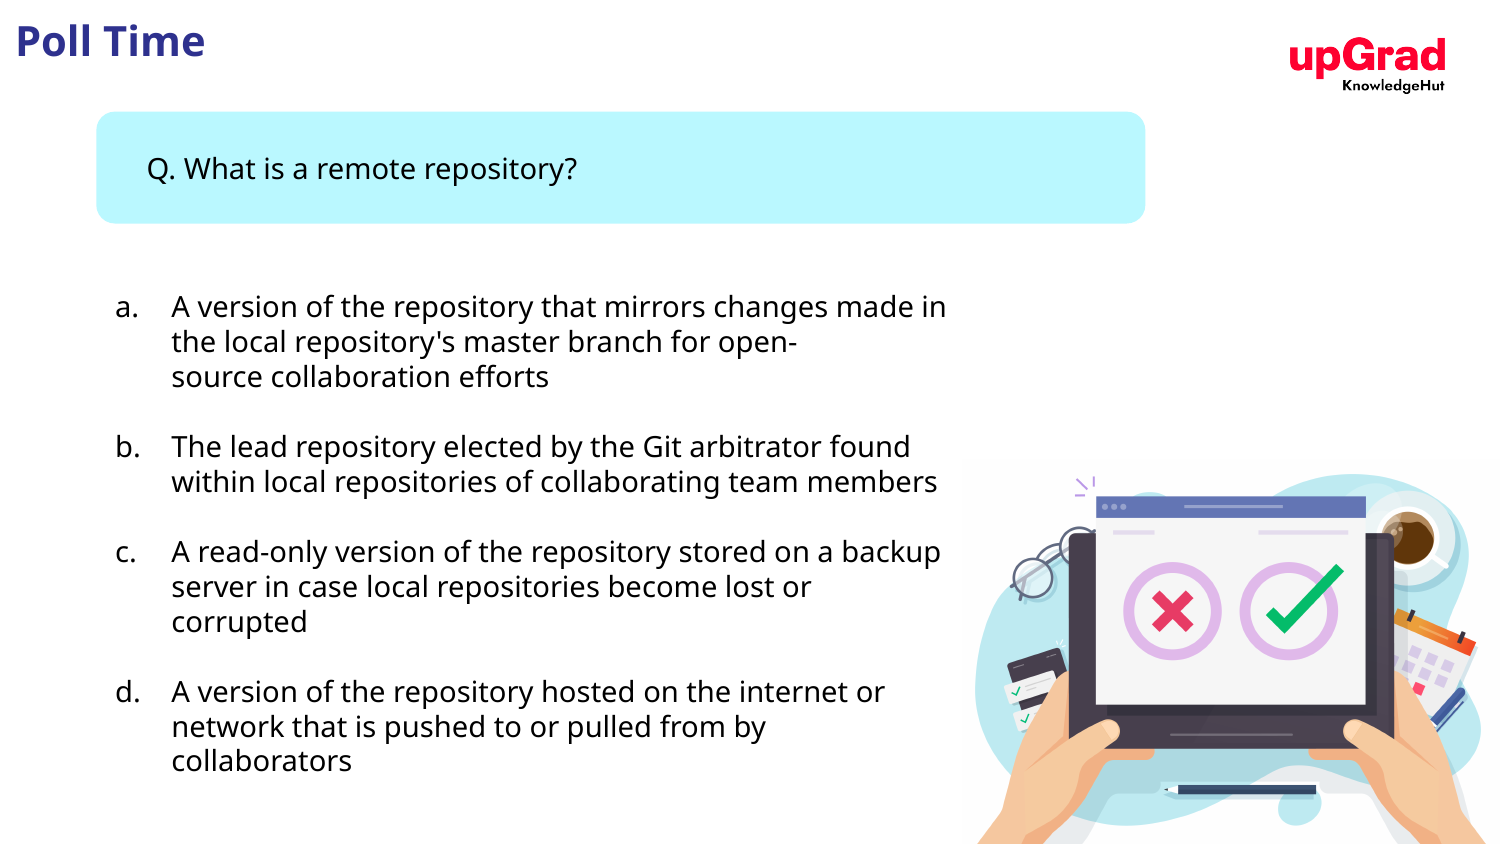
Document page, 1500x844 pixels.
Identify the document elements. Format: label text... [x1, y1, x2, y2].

picture [1290, 37, 1449, 96]
picture [962, 459, 1500, 844]
text_box A version of the repository that mirrors changes made in the local repository's master branch for open-source collaboration efforts The lead repository elected by the Git arbitrator found within local repositories of collaborating team members A read-only version of the repository stored on a backup server in case local repositories become lost or corrupted A version of the repository hosted on the internet or network that is pushed to or pulled from by collaborators [100, 280, 963, 786]
title Poll Time [0, 0, 931, 77]
text_box Q. What is a remote repository? [96, 111, 1146, 224]
